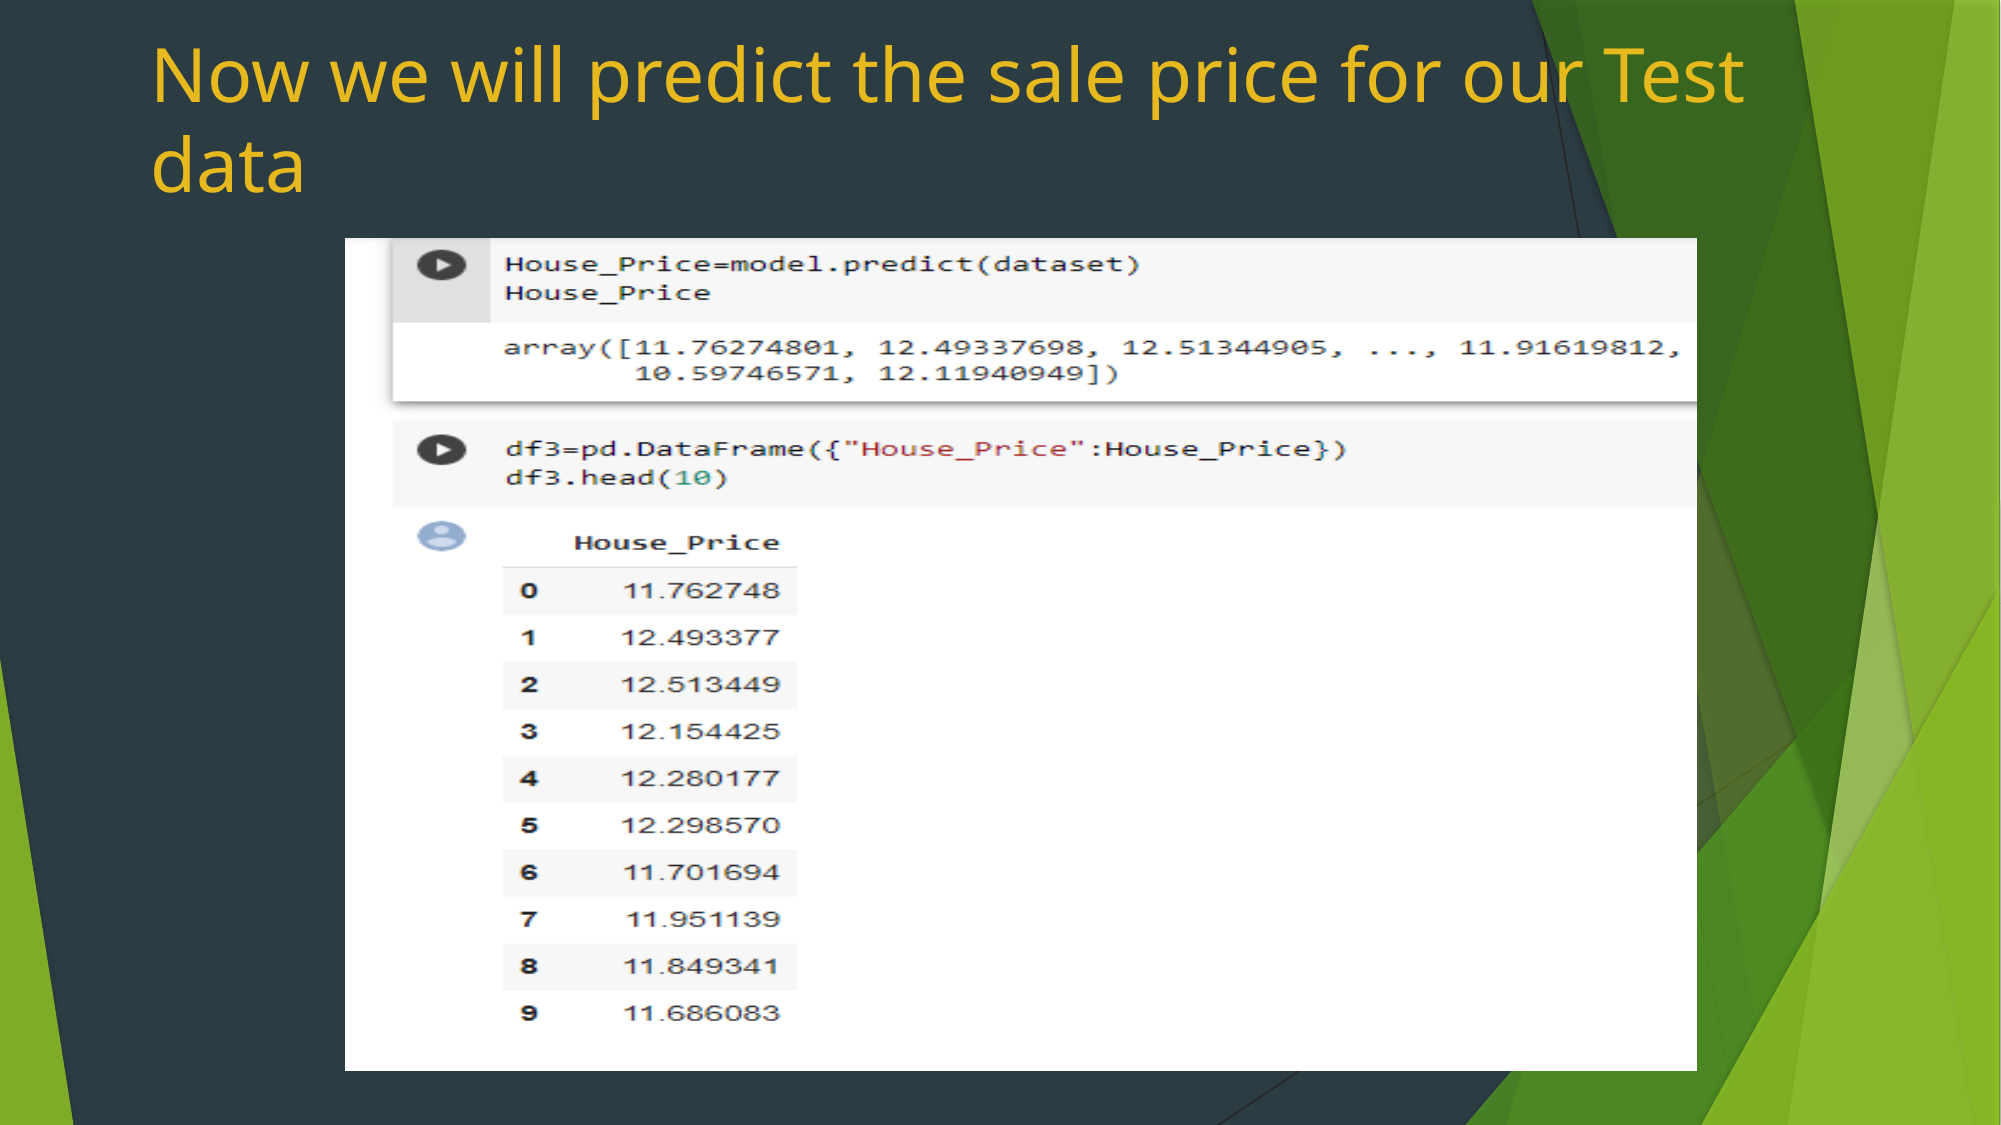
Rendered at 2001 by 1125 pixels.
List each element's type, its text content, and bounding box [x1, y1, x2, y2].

title Now we will predict the sale price for our Test data [135, 20, 1834, 238]
picture [345, 237, 1698, 1072]
